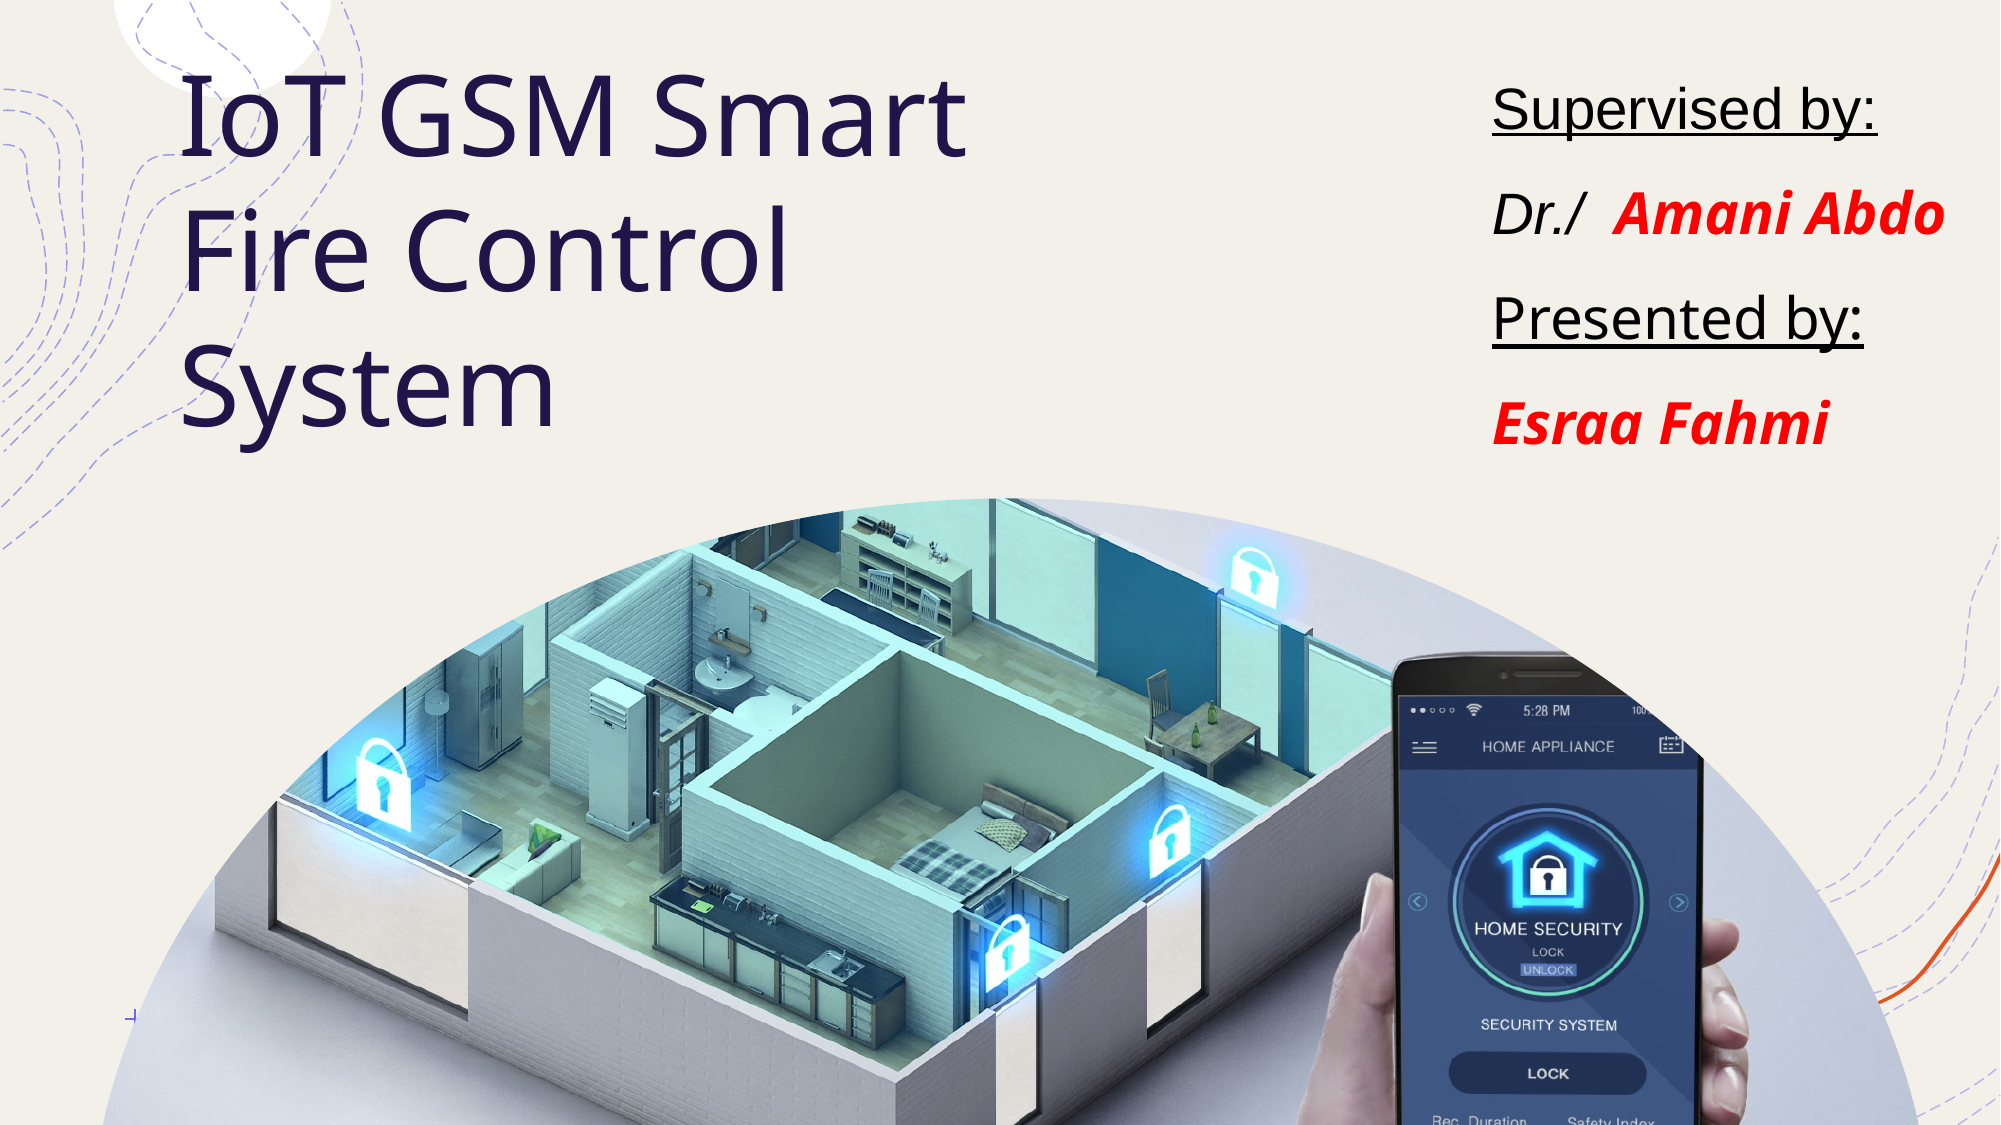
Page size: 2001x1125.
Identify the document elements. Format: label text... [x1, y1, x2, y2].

picture [101, 498, 1920, 1125]
title IoT GSM Smart Fire Control System [163, 0, 1175, 493]
subtitle Supervised by: Dr./ Amani Abdo Presented by: Esraa Fahmi [1477, 32, 2000, 670]
